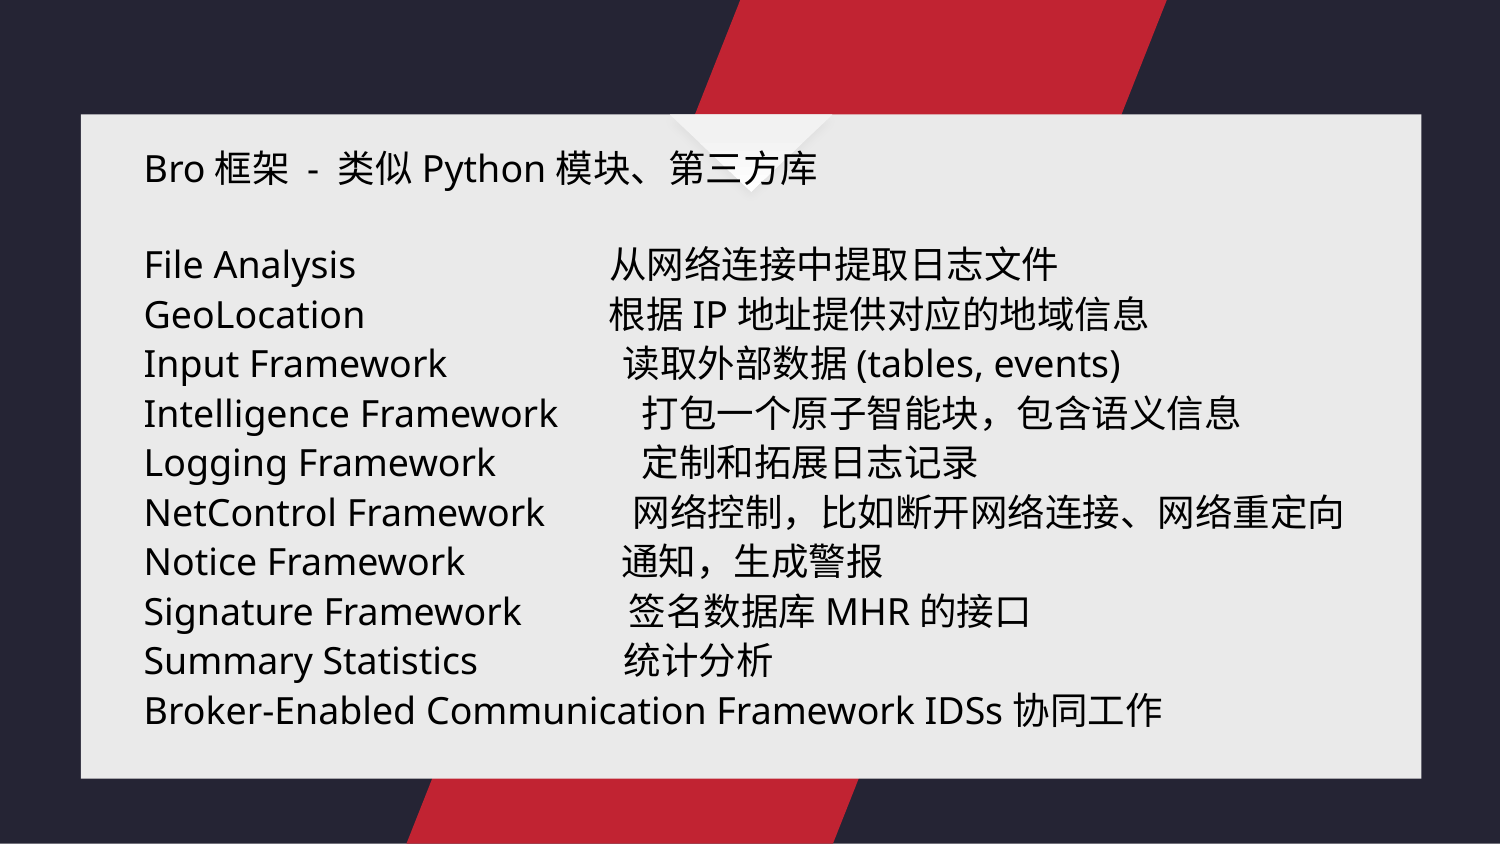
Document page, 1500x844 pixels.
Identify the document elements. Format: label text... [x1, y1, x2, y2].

text_box Bro框架 - 类似Python模块、第三方库 [128, 137, 839, 210]
text_box File Analysis 从网络连接中提取日志文件 GeoLocation 根据IP地址提供对应的地域信息 Input Framework 读取外部数据(tables, events) Intelligence Framework 打包一个原子智能块，包含语义信息 Logging Framework 定制和拓展日志记录 NetControl Framework 网络控制，比如断开网络连接、网络重定向 Notice Framework 通知，生成警报 Signature Framework 签名数据库MHR的接口 Summary Statistics 统计分析 Broker-Enabled Communication Framework IDSs协同工作 [128, 229, 1366, 741]
